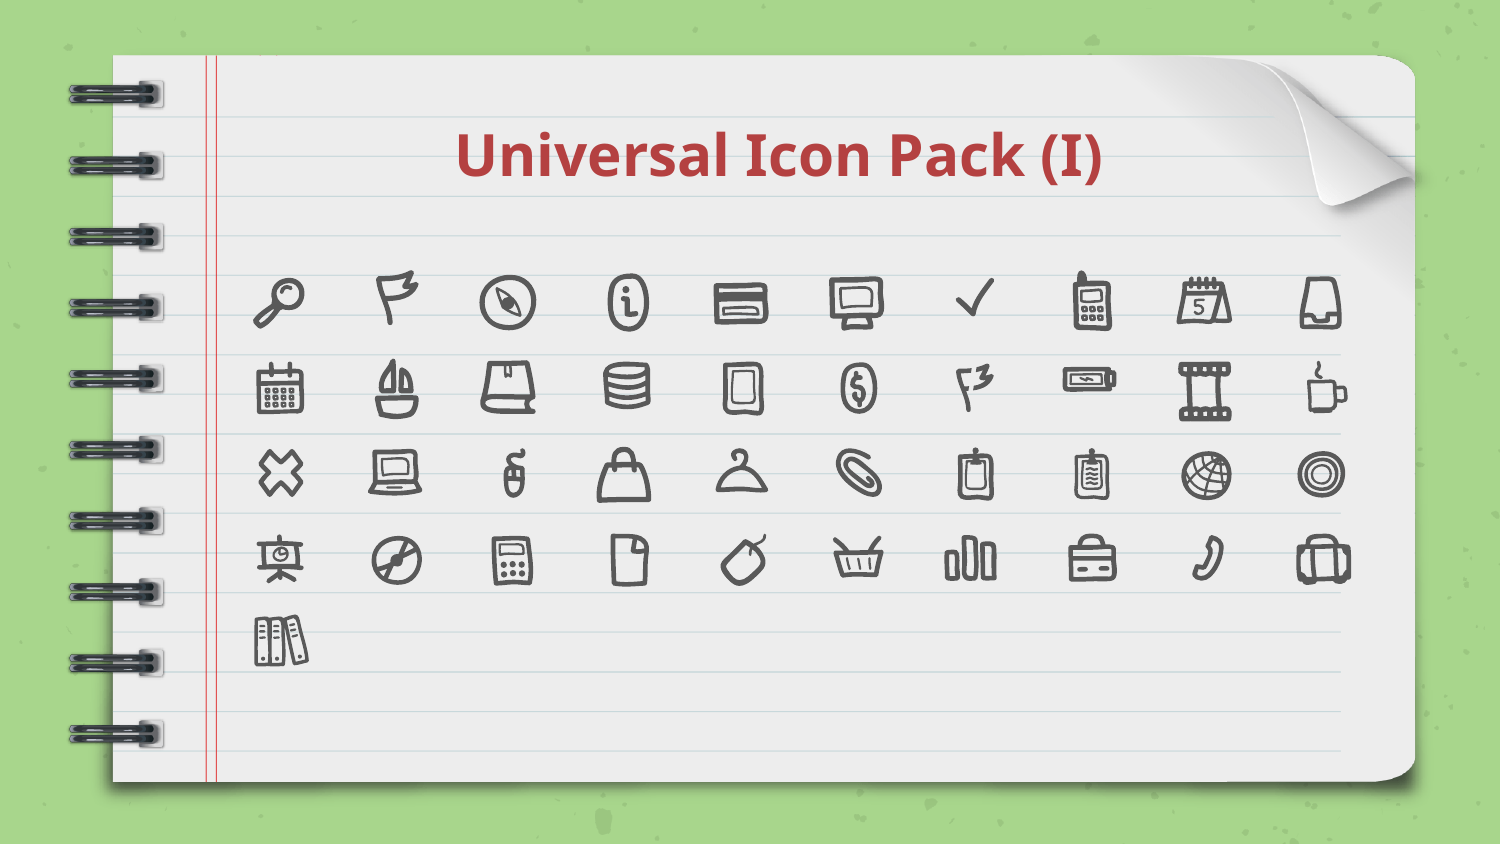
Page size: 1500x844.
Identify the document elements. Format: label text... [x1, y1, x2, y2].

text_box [713, 282, 773, 325]
title Universal Icon Pack (I) [292, 116, 1266, 217]
text_box [480, 360, 536, 414]
text_box [610, 533, 649, 587]
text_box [606, 273, 651, 332]
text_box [1072, 447, 1111, 501]
text_box [715, 448, 769, 493]
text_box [943, 534, 998, 582]
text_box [374, 358, 420, 420]
text_box [1296, 533, 1352, 586]
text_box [839, 362, 879, 415]
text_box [1072, 270, 1114, 332]
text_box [831, 535, 885, 578]
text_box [1175, 276, 1233, 325]
text_box [596, 446, 652, 503]
text_box [503, 448, 526, 498]
text_box [835, 448, 882, 497]
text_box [1296, 450, 1347, 498]
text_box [1062, 366, 1117, 393]
text_box [603, 361, 651, 410]
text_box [955, 447, 996, 501]
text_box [479, 274, 538, 331]
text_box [367, 448, 424, 496]
text_box [258, 448, 304, 498]
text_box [955, 363, 995, 413]
text_box [955, 277, 994, 317]
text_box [1306, 360, 1349, 414]
text_box [1192, 535, 1224, 581]
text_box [491, 535, 536, 586]
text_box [253, 614, 310, 667]
text_box [1181, 451, 1232, 501]
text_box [720, 361, 766, 416]
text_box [1067, 533, 1121, 582]
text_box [255, 361, 305, 415]
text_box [828, 276, 888, 331]
text_box [1178, 361, 1232, 422]
text_box [371, 535, 422, 585]
text_box [1299, 276, 1342, 330]
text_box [255, 534, 306, 584]
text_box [252, 277, 305, 329]
text_box [376, 270, 419, 326]
picture [63, 22, 1437, 822]
text_box [720, 533, 767, 586]
